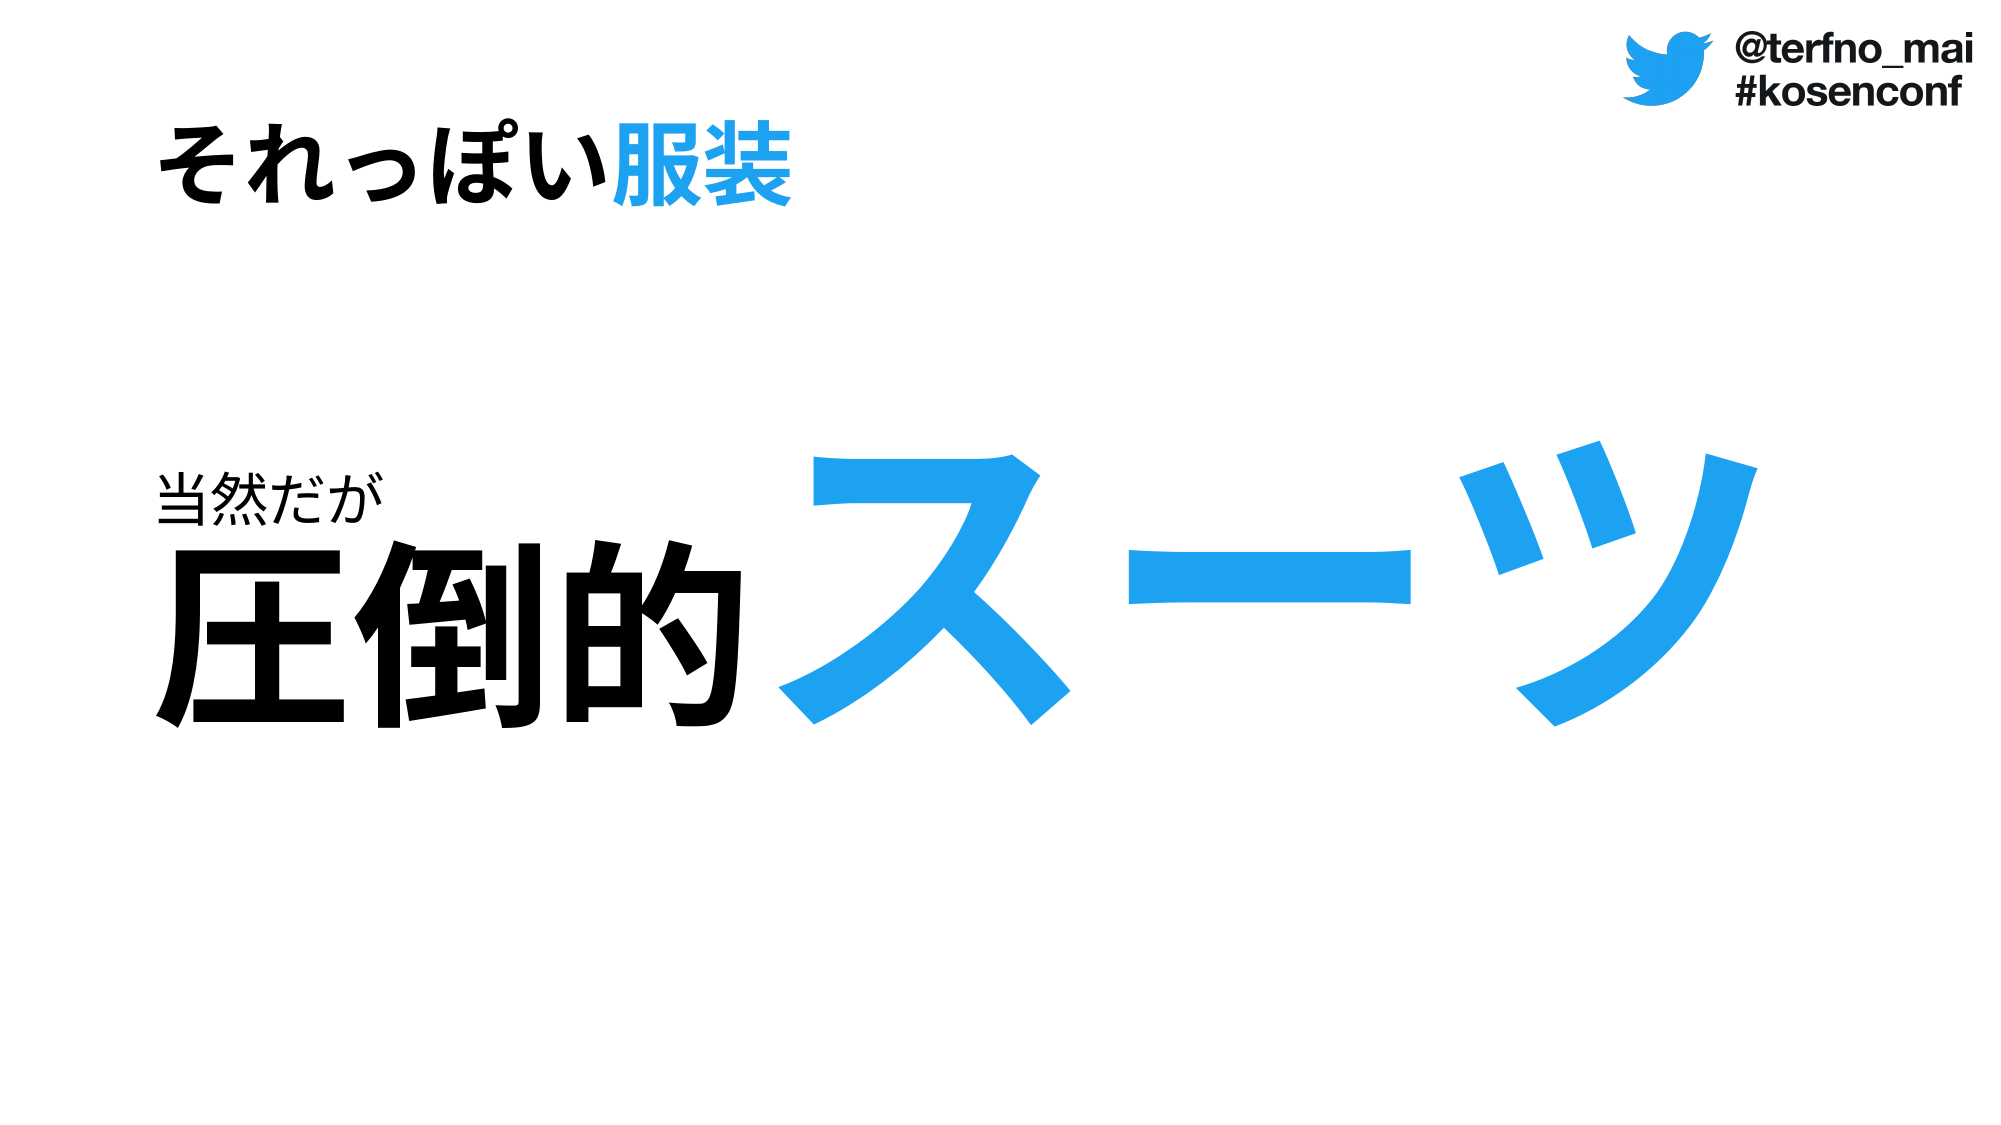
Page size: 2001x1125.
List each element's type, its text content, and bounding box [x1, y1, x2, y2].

title それっぽい服装 [137, 59, 1863, 278]
picture [1358, 0, 1980, 162]
list 圧倒的スーツ [137, 403, 2000, 1118]
text_box 当然だが [137, 456, 484, 541]
